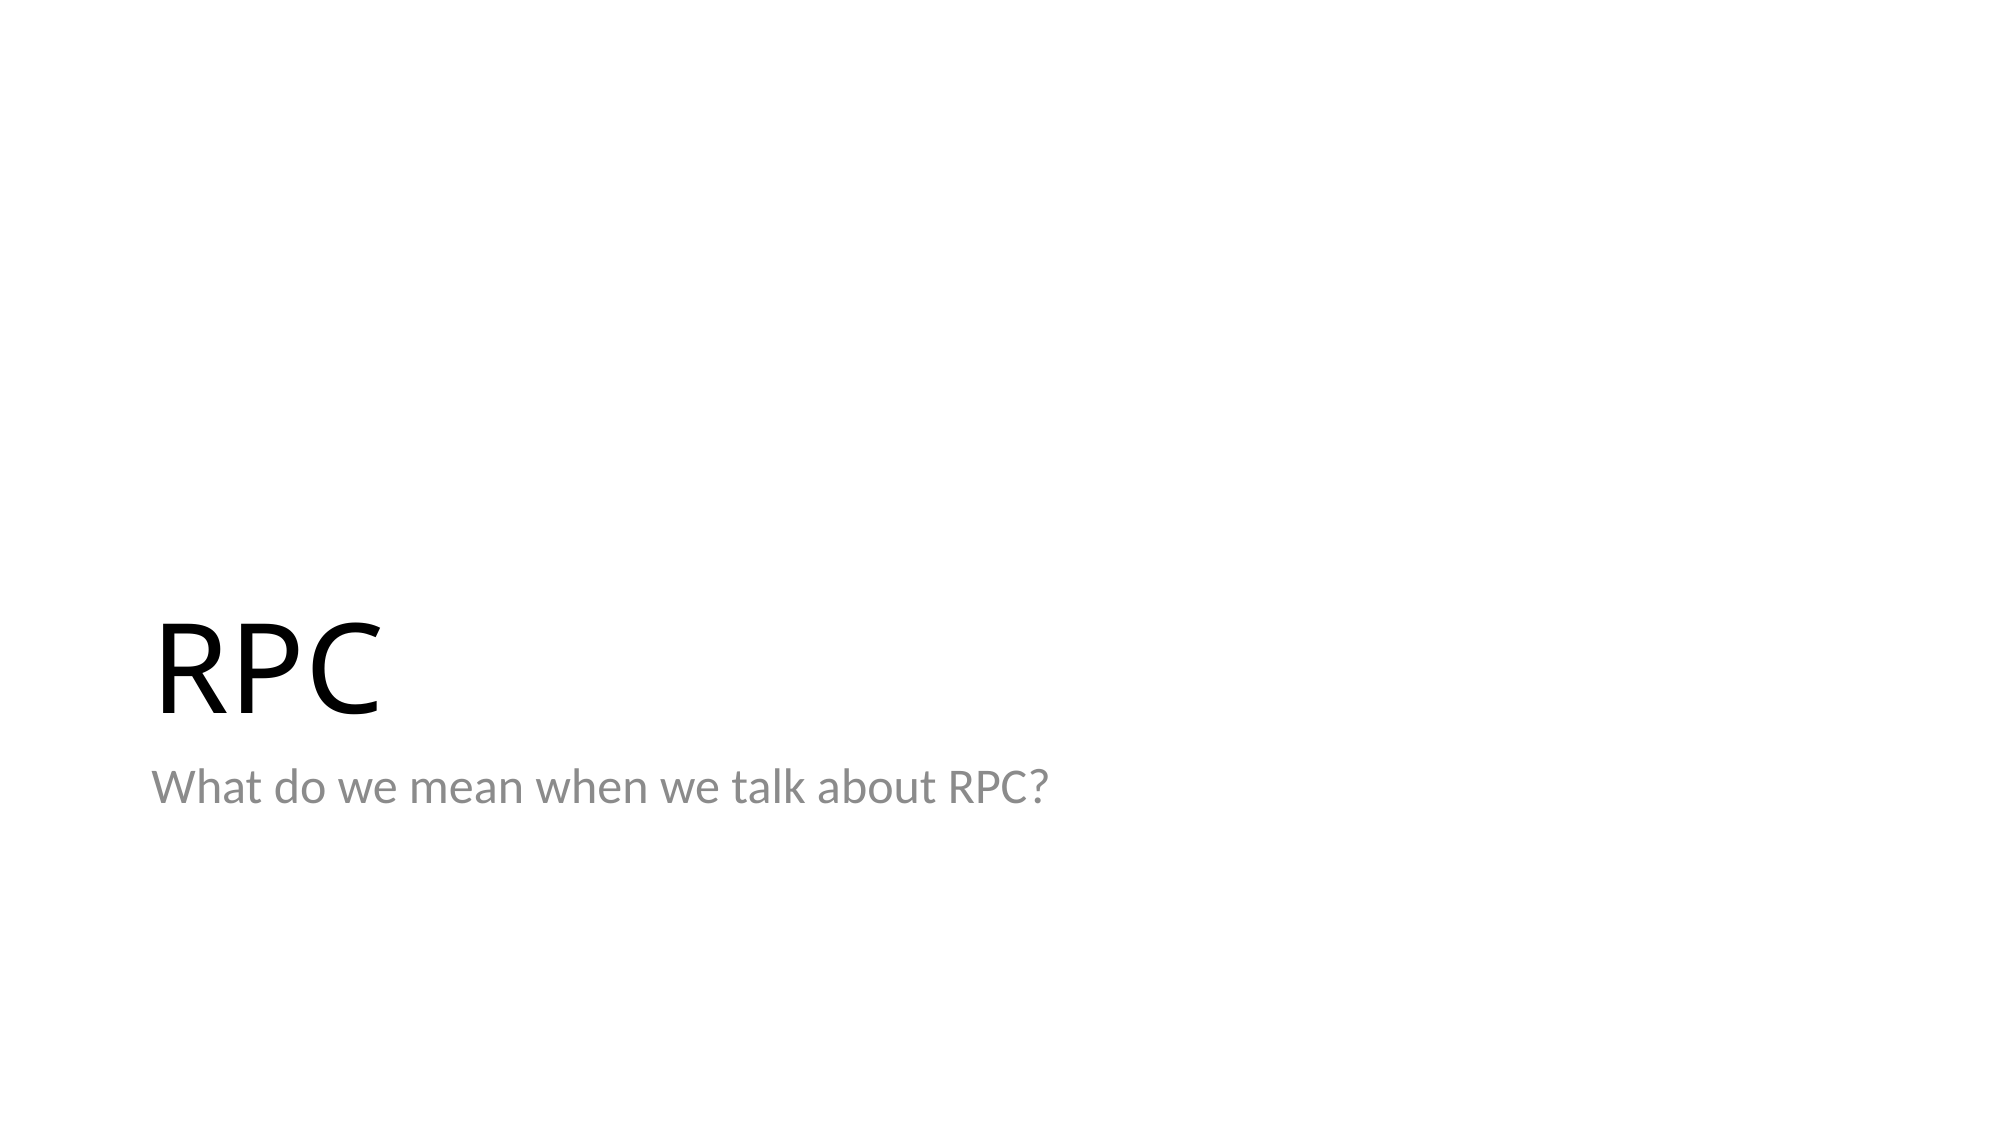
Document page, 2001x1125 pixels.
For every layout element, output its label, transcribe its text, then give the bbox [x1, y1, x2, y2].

list What do we mean when we talk about RPC? [136, 752, 1862, 999]
title RPC [136, 280, 1862, 749]
